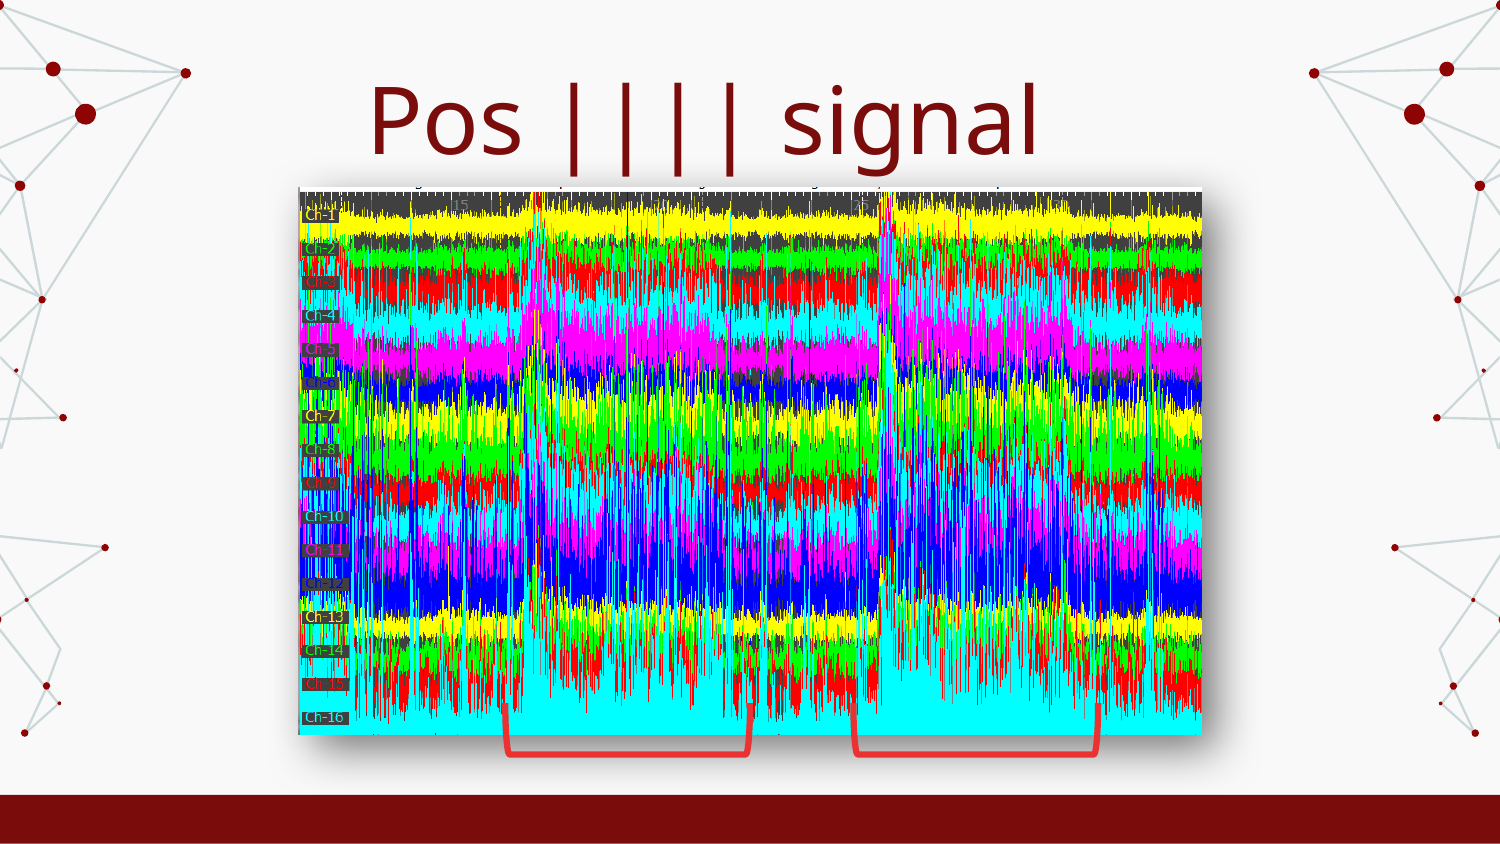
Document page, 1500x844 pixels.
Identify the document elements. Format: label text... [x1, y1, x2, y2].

text_box [506, 743, 750, 756]
text_box [854, 743, 1098, 756]
picture [298, 187, 1202, 735]
title Pos |||| signal [350, 45, 1471, 168]
